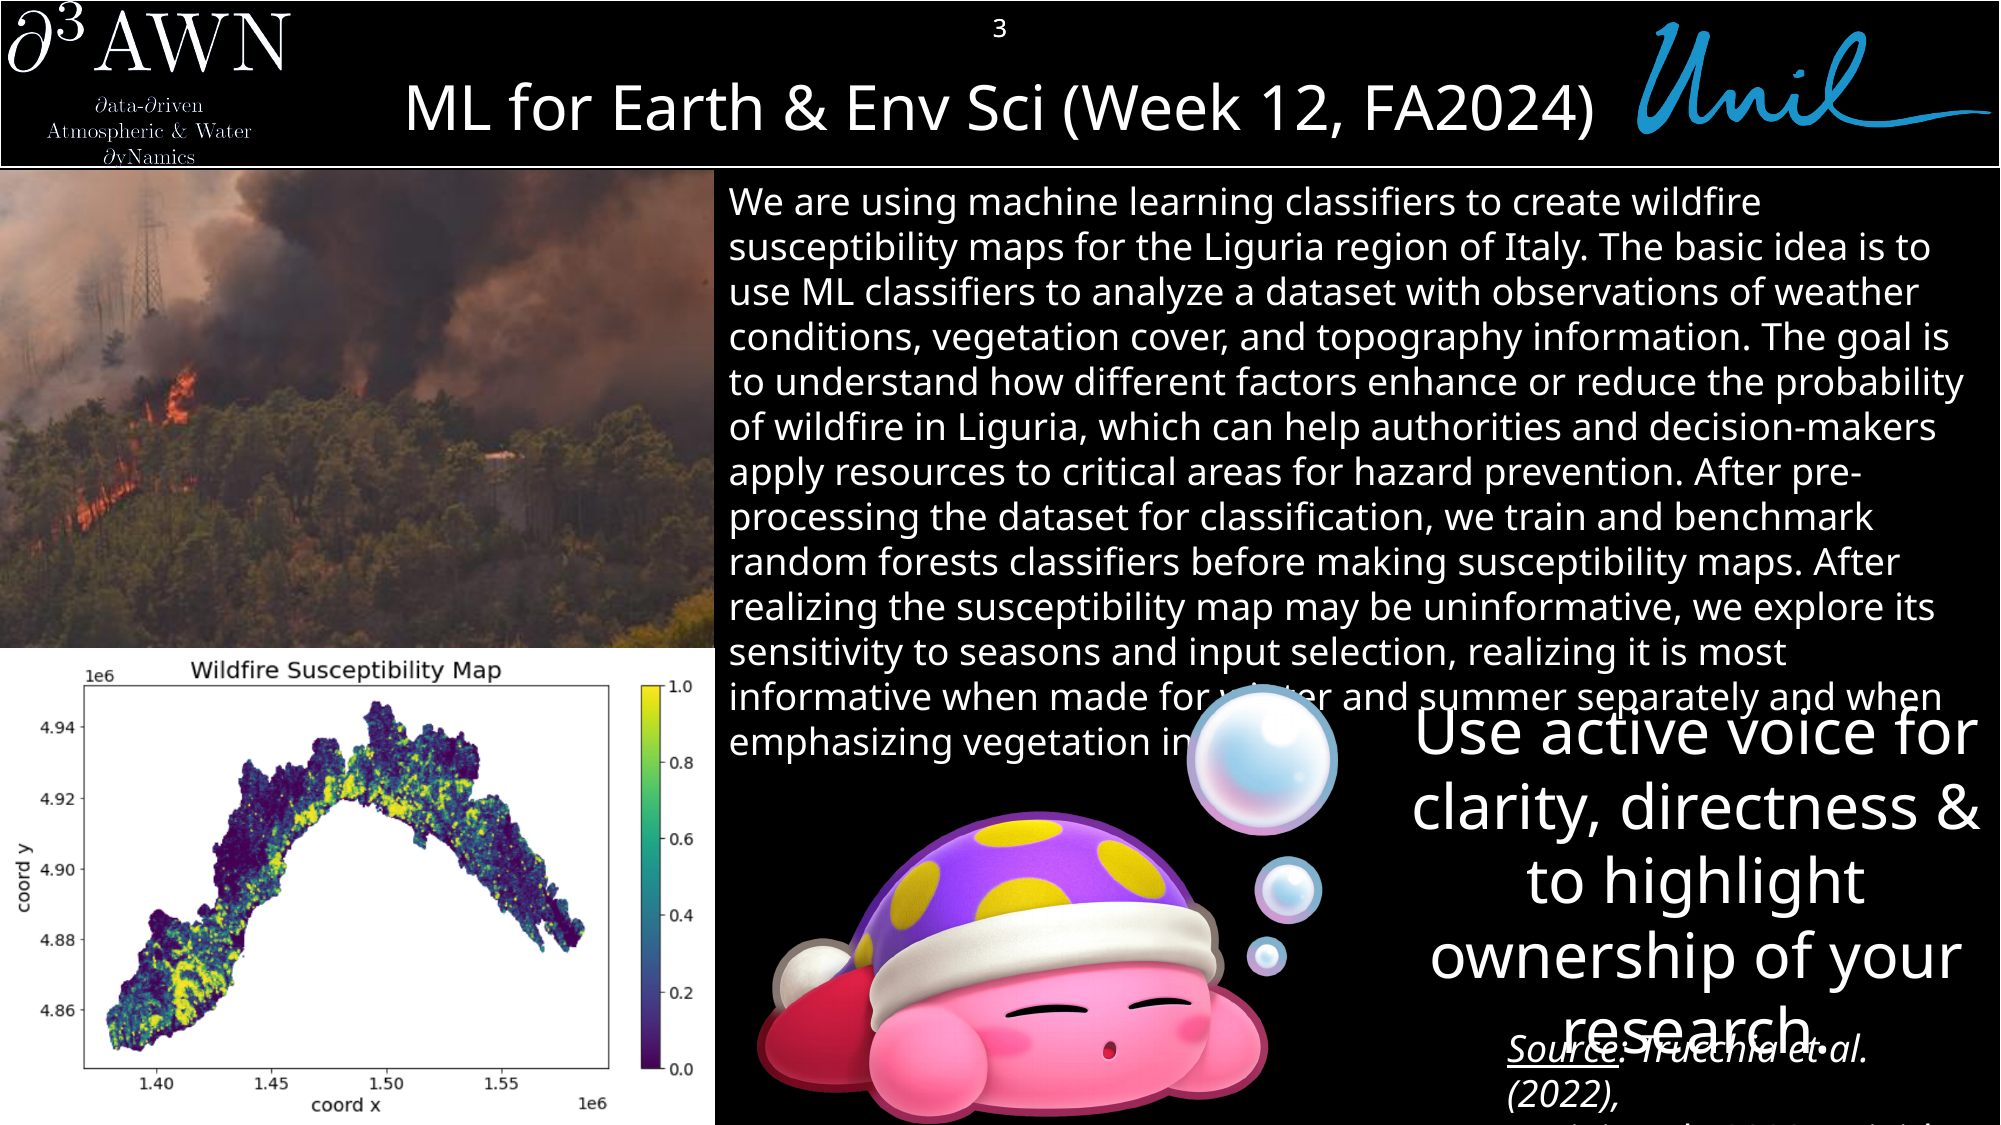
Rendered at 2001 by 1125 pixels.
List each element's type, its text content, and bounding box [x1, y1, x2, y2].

picture [0, 170, 715, 1125]
picture [757, 684, 1338, 1124]
text_box Source: Trucchia et al. (2022), Tonini et al. (2020), WiKirby [1492, 1074, 2000, 1125]
text_box We are using machine learning classifiers to create wildfire susceptibility maps for the Liguria region of Italy. The basic idea is to use ML classifiers to analyze a dataset with observations of weather conditions, vegetation cover, and topography information. The goal is to understand how different factors enhance or reduce the probability of wildfire in Liguria, which can help authorities and decision-makers apply resources to critical areas for hazard prevention. After pre-processing the dataset for classification, we train and benchmark random forests classifiers before making susceptibility maps. After realizing the susceptibility map may be uninformative, we explore its sensitivity to seasons and input selection, realizing it is most informative when made for winter and summer separately and when emphasizing vegetation inputs. [715, 170, 2000, 771]
text_box Use active voice for clarity, directness & to highlight ownership of your research. [1393, 684, 2000, 1074]
slide_number 3 [774, 0, 1225, 60]
picture [0, 0, 298, 168]
picture [1609, 22, 2000, 145]
